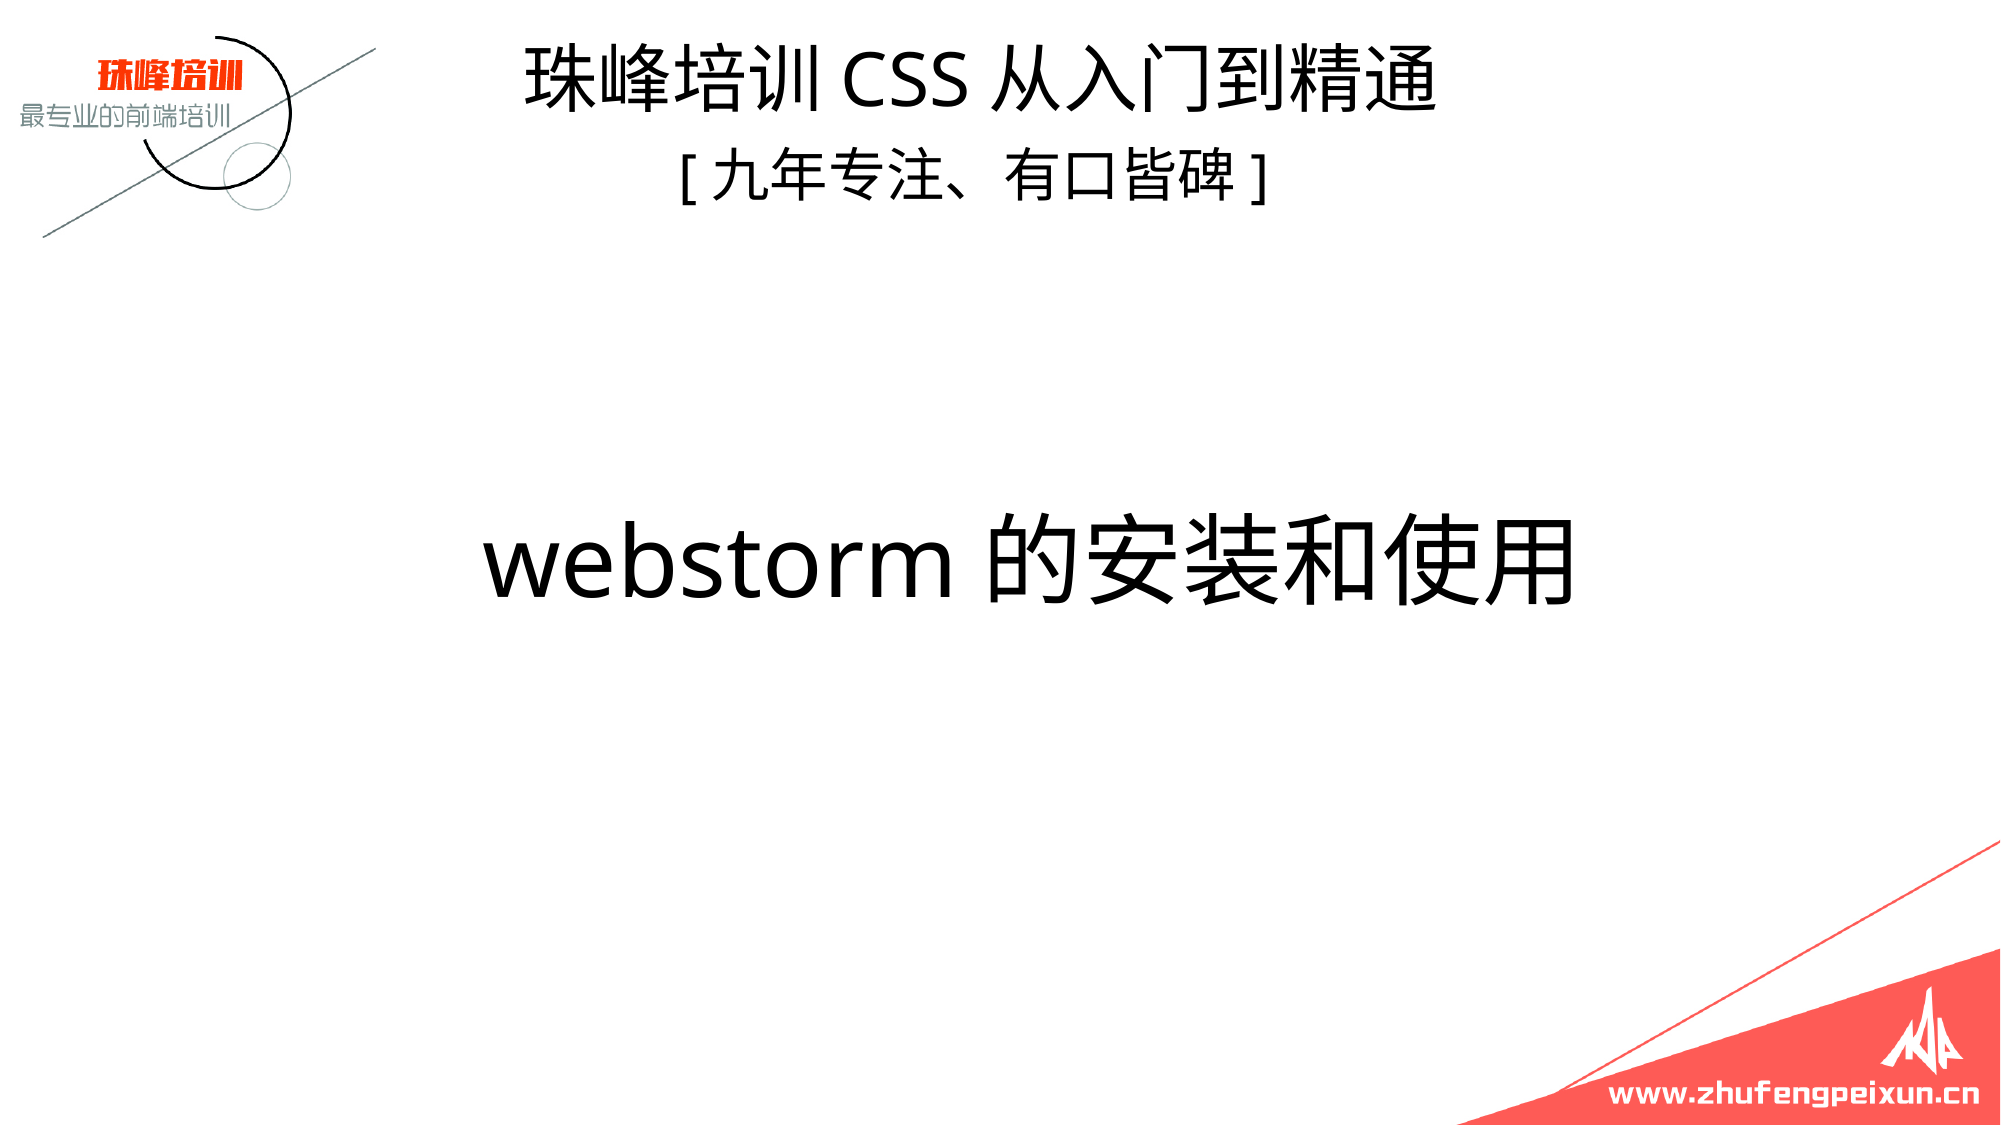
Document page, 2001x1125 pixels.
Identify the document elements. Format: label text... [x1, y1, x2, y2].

text_box 珠峰培训CSS从入门到精通 [九年专注、有口皆碑] [507, 23, 1737, 264]
picture [18, 36, 376, 238]
title webstorm的安装和使用 [208, 288, 1857, 658]
picture [1437, 796, 2001, 1125]
